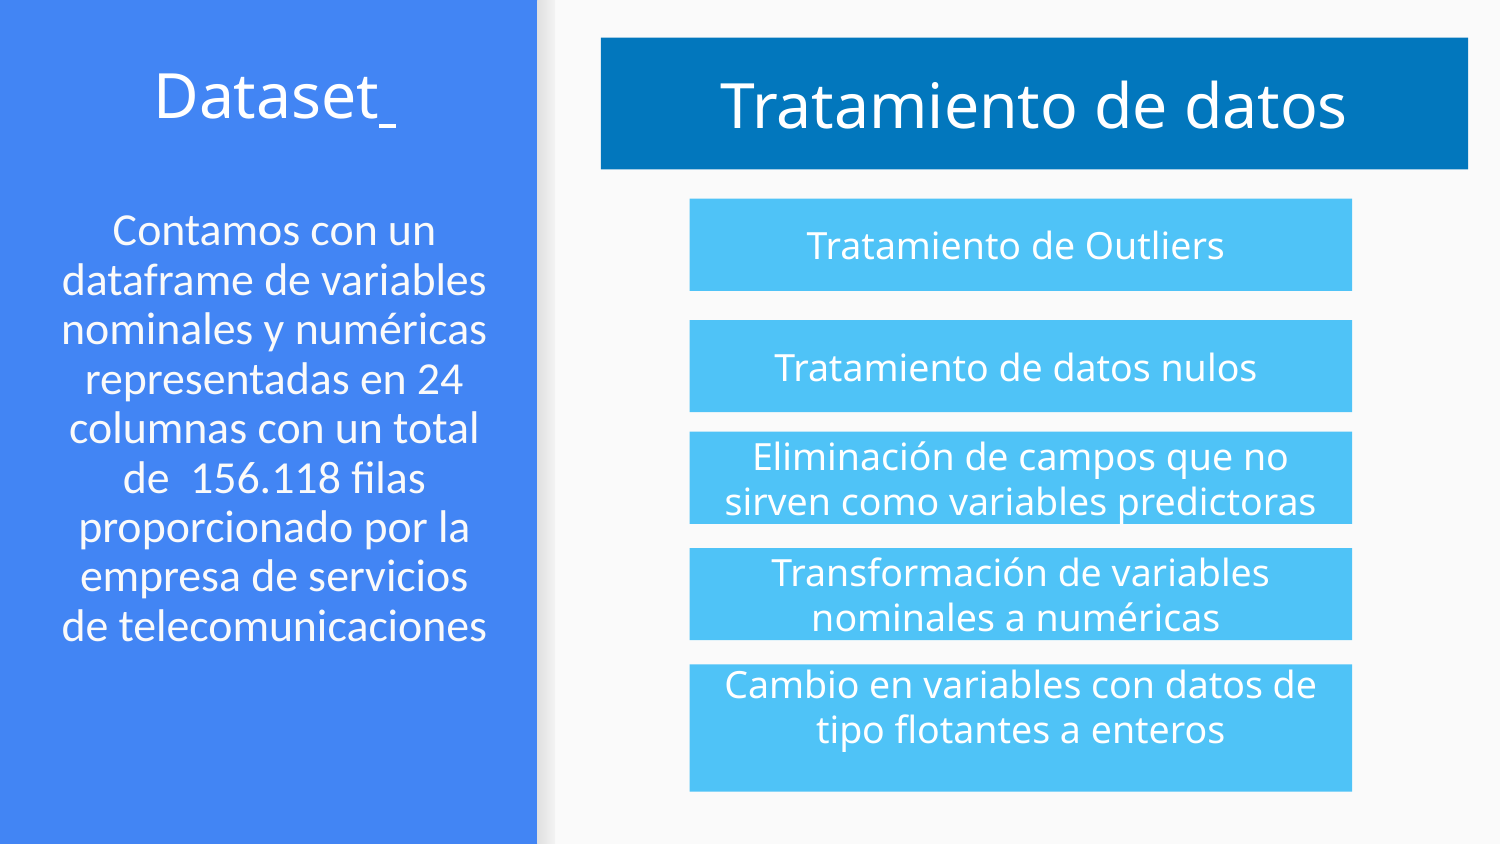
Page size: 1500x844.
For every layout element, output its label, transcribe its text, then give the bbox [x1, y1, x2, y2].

title Cambio en variables con datos de tipo flotantes a enteros [689, 664, 1353, 792]
title Tratamiento de datos [600, 37, 1469, 170]
title Eliminación de campos que no sirven como variables predictoras [689, 431, 1353, 524]
list Contamos con un dataframe de variables nominales y numéricas representadas en 24 columnas con un total de 156.118 filas proporcionado por la empresa de servicios de telecomunicaciones [44, 191, 505, 693]
title Tratamiento de Outliers [689, 198, 1353, 291]
title Dataset [44, 37, 505, 151]
title Transformación de variables nominales a numéricas [689, 548, 1353, 641]
title Tratamiento de datos nulos [689, 320, 1353, 413]
